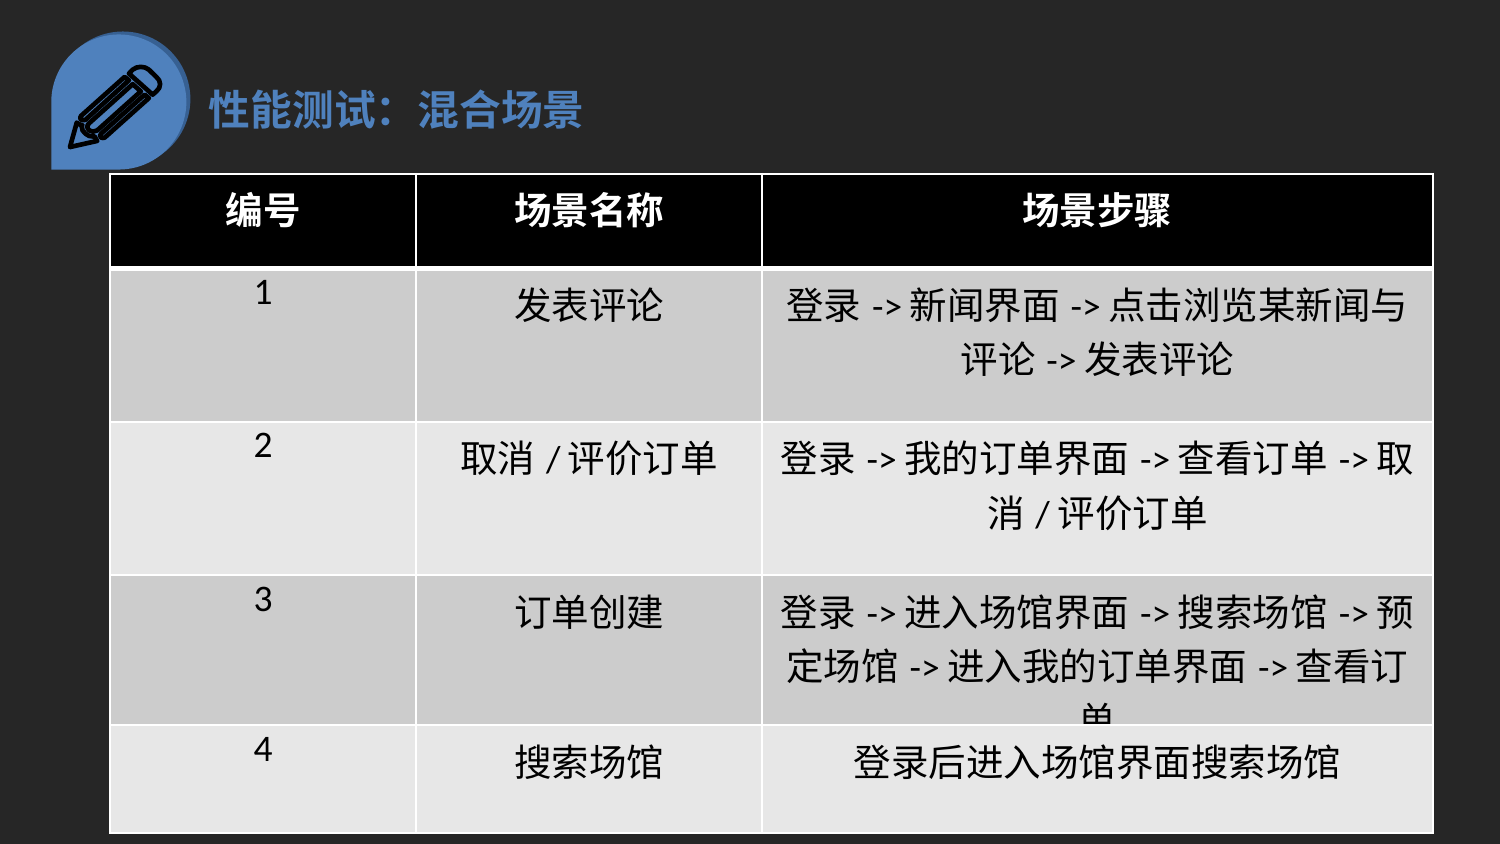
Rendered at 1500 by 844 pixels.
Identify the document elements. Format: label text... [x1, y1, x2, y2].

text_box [51, 31, 191, 170]
table_cell 取消/评价订单 [417, 423, 761, 574]
table_cell 订单创建 [417, 576, 761, 724]
table_cell 搜索场馆 [417, 726, 761, 832]
table_cell 登录->进入场馆界面->搜索场馆->预定场馆->进入我的订单界面->查看订单 [763, 576, 1432, 724]
table_cell 1 [111, 271, 415, 421]
table_header 场景名称 [417, 175, 761, 266]
table_header 编号 [111, 175, 415, 266]
table_cell 登录->新闻界面->点击浏览某新闻与评论->发表评论 [763, 271, 1432, 421]
table_cell 发表评论 [417, 271, 761, 421]
table_cell 3 [111, 576, 415, 724]
table_cell 4 [111, 726, 415, 832]
table_cell 登录后进入场馆界面搜索场馆 [763, 726, 1432, 832]
table_cell 登录->我的订单界面->查看订单->取消/评价订单 [763, 423, 1432, 574]
table_cell 2 [111, 423, 415, 574]
text_box 性能测试：混合场景 [194, 83, 585, 134]
table_header 场景步骤 [763, 175, 1432, 266]
